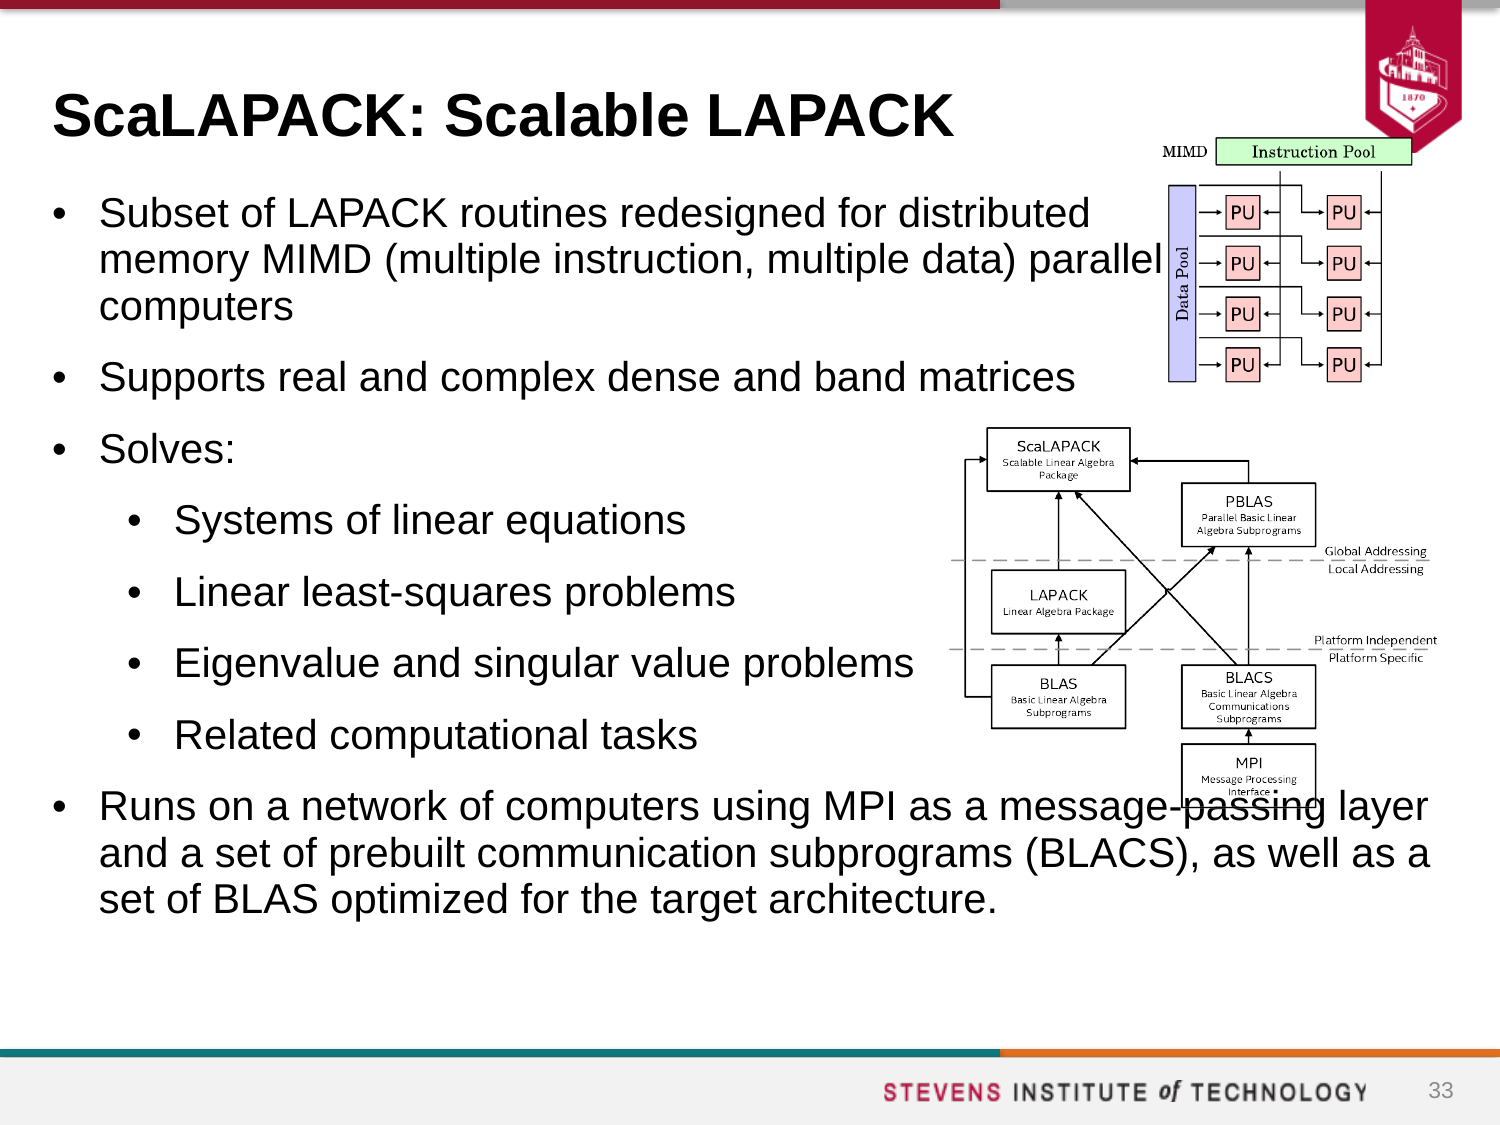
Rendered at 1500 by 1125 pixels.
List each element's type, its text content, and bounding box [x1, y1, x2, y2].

picture [1154, 124, 1426, 396]
picture [944, 422, 1442, 813]
list Subset of LAPACK routines redesigned for distributed memory MIMD (multiple instruction, multiple data) parallel computers Supports real and complex dense and band matrices Solves: Systems of linear equations Linear least-squares problems Eigenvalue and singular value problems Related computational tasks Runs on a network of computers using MPI as a message-passing layer and a set of prebuilt communication subprograms (BLACS), as well as a set of BLAS optimized for the target architecture. [37, 182, 1463, 1057]
title ScaLAPACK: Scalable LAPACK [37, 68, 1236, 157]
slide_number 33 [1401, 1059, 1481, 1120]
